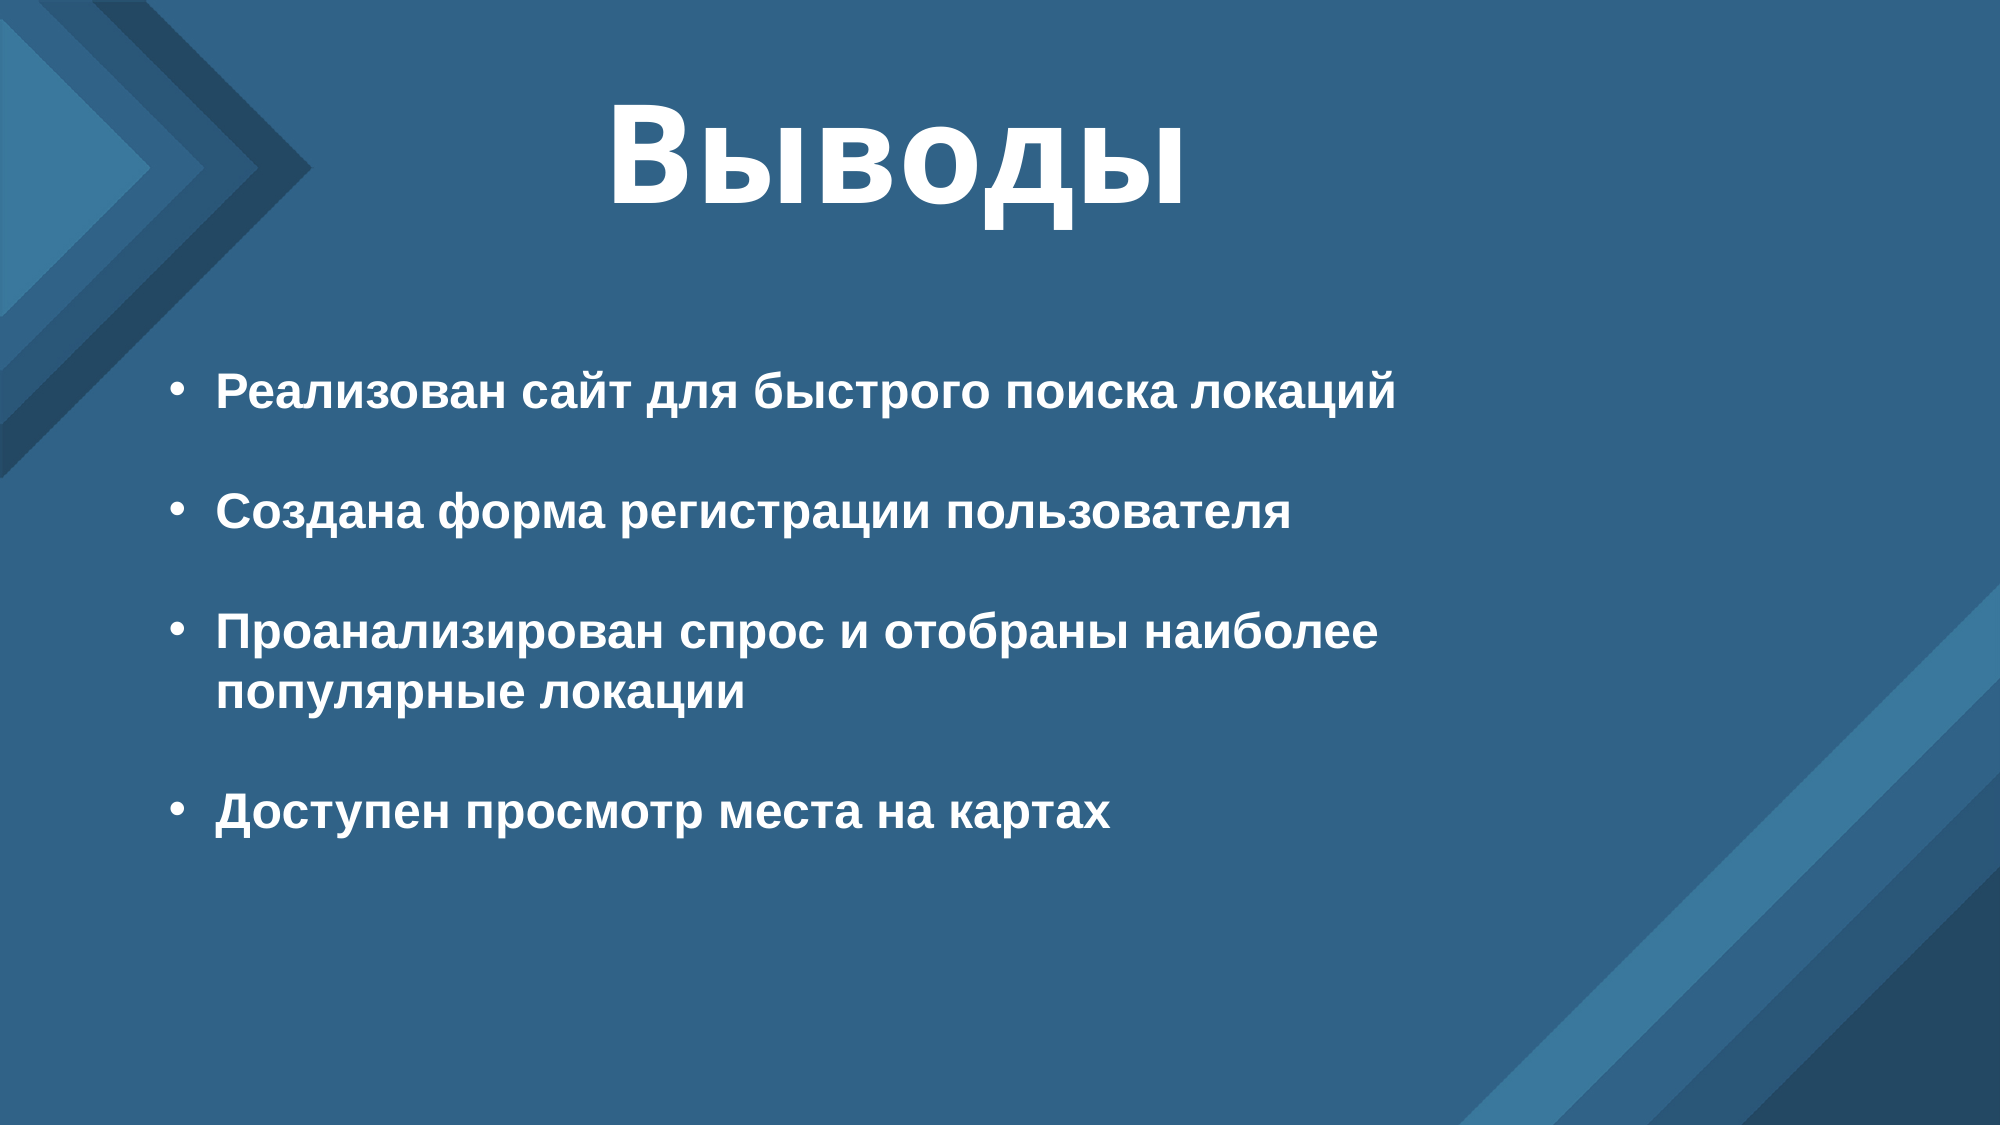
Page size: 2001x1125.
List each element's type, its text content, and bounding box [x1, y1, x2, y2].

text_box Реализован сайт для быстрого поиска локаций Создана форма регистрации пользователя Проанализирован спрос и отобраны наиболее популярные локации Доступен просмотр места на картах [153, 350, 1483, 906]
picture [0, 0, 2000, 1125]
title Выводы [587, 49, 2000, 268]
